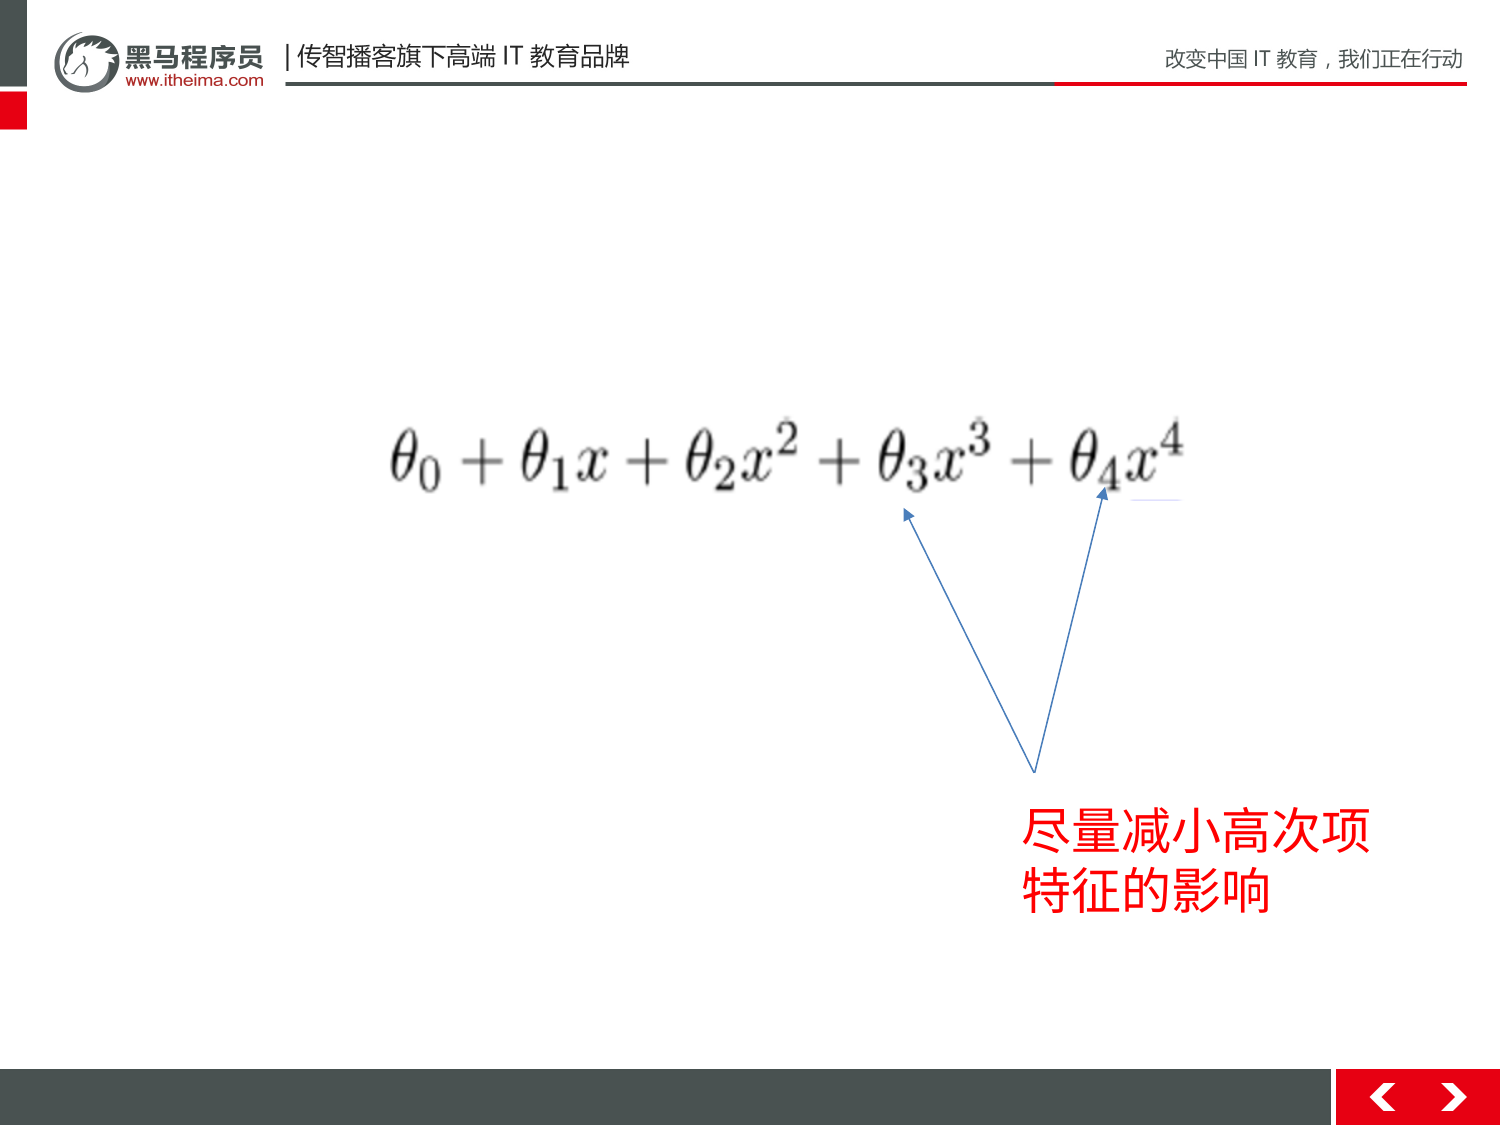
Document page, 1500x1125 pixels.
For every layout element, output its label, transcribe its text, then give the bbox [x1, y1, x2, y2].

picture [0, 0, 1500, 1125]
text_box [1034, 486, 1106, 774]
text_box 尽量减小高次项 特征的影响 [1006, 791, 1387, 927]
text_box [1029, 557, 1211, 791]
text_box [903, 507, 1029, 774]
